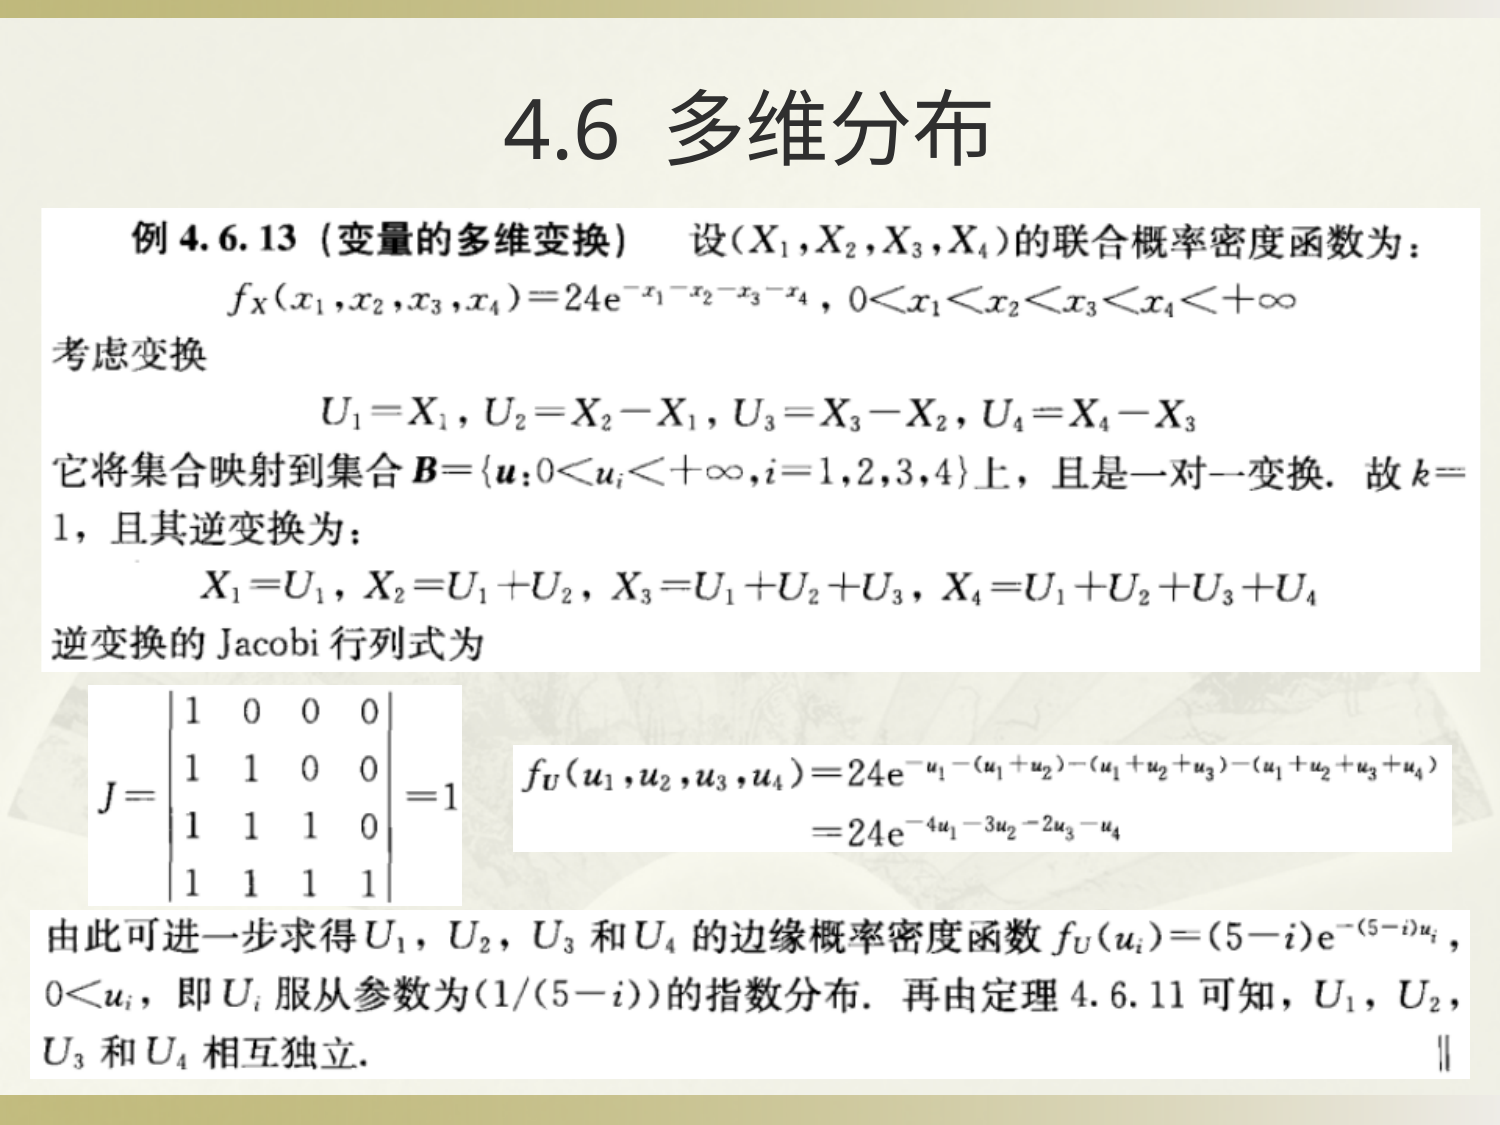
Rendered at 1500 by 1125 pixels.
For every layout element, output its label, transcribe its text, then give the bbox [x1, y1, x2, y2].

picture [513, 745, 1452, 853]
title 4.6 多维分布 [74, 32, 1425, 207]
picture [87, 684, 463, 907]
picture [29, 909, 1470, 1080]
picture [40, 207, 1481, 673]
